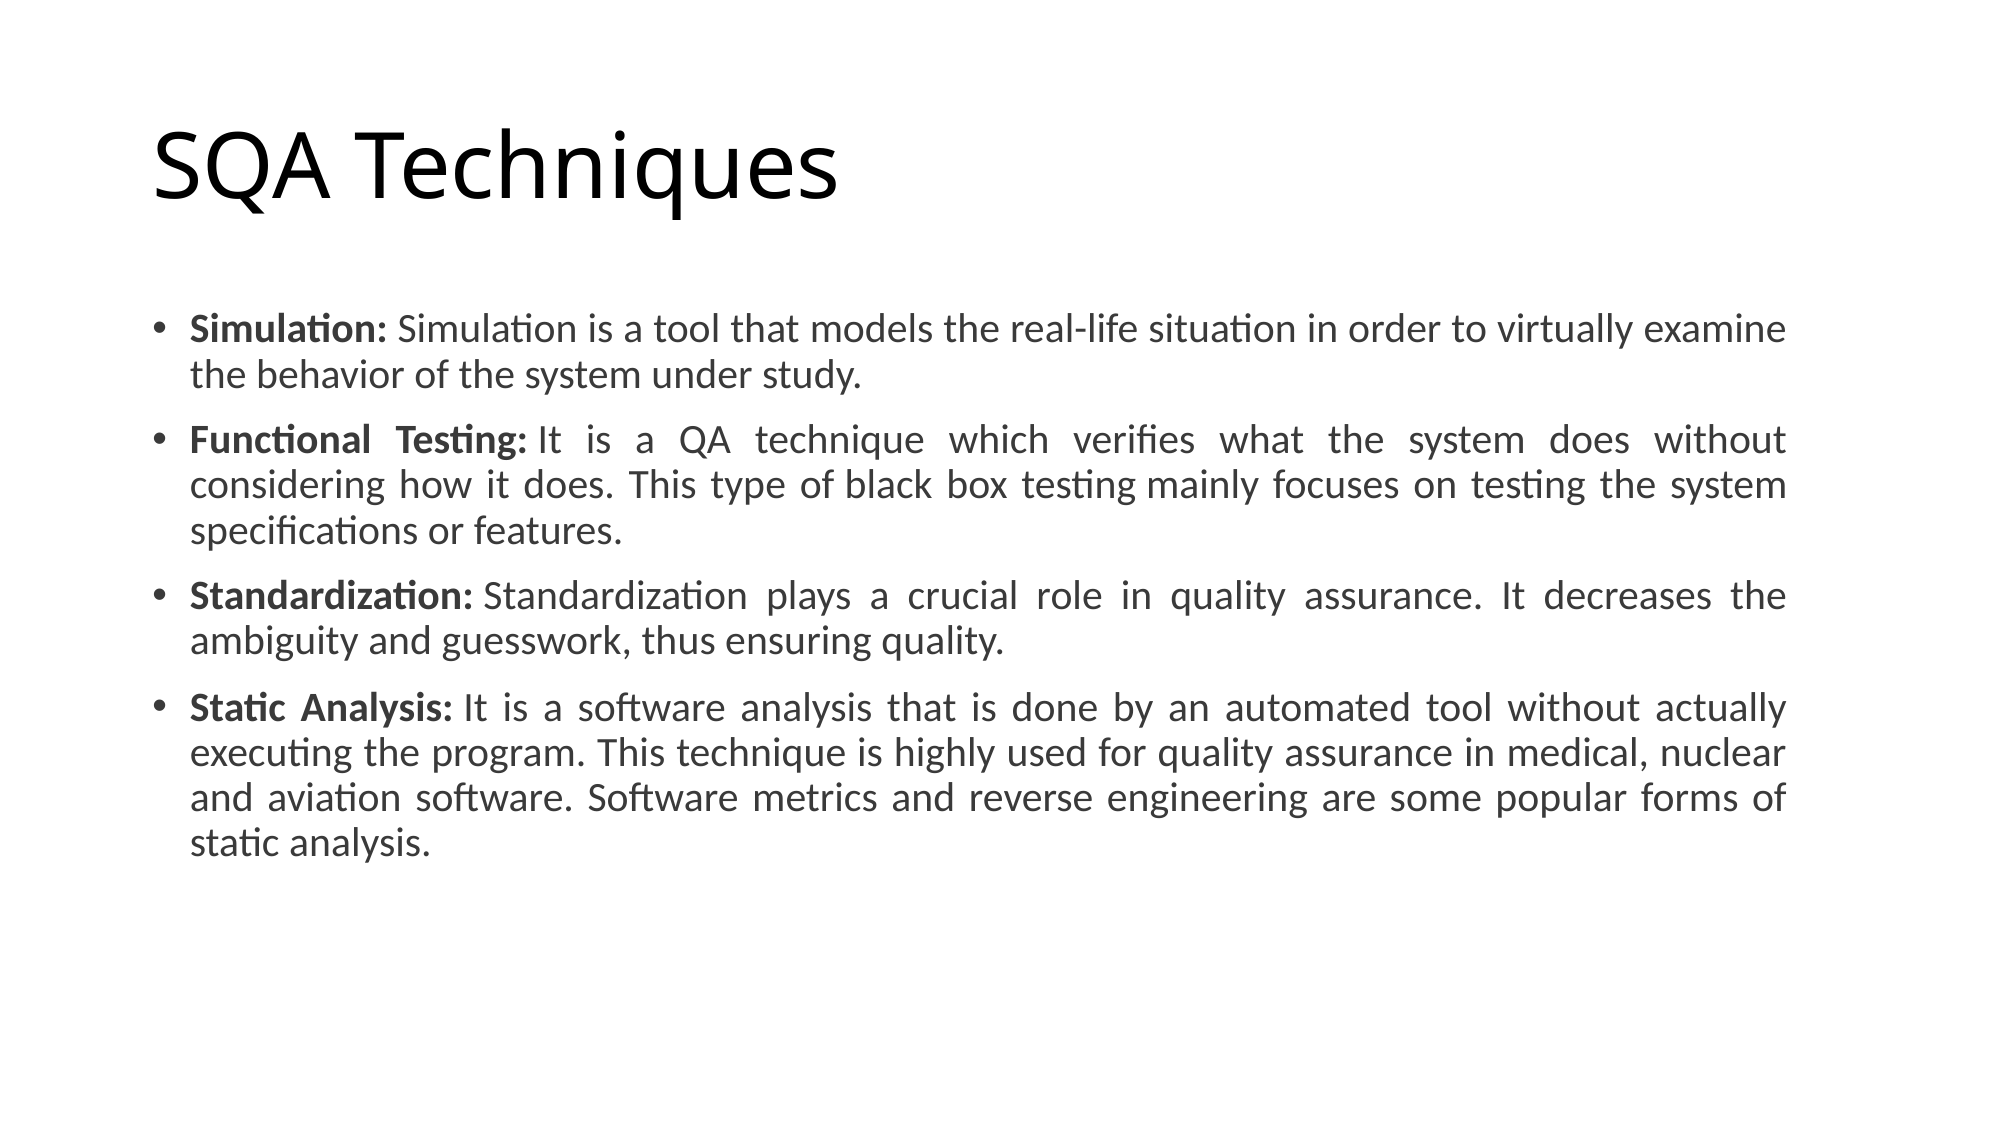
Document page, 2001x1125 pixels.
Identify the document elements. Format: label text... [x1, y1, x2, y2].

list Simulation: Simulation is a tool that models the real-life situation in order to virtually examine the behavior of the system under study. Functional Testing: It is a QA technique which verifies what the system does without considering how it does. This type of black box testing mainly focuses on testing the system specifications or features. Standardization: Standardization plays a crucial role in quality assurance. It decreases the ambiguity and guesswork, thus ensuring quality. Static Analysis: It is a software analysis that is done by an automated tool without actually executing the program. This technique is highly used for quality assurance in medical, nuclear and aviation software. Software metrics and reverse engineering are some popular forms of static analysis. [137, 299, 1803, 1048]
title SQA Techniques [137, 59, 1863, 278]
